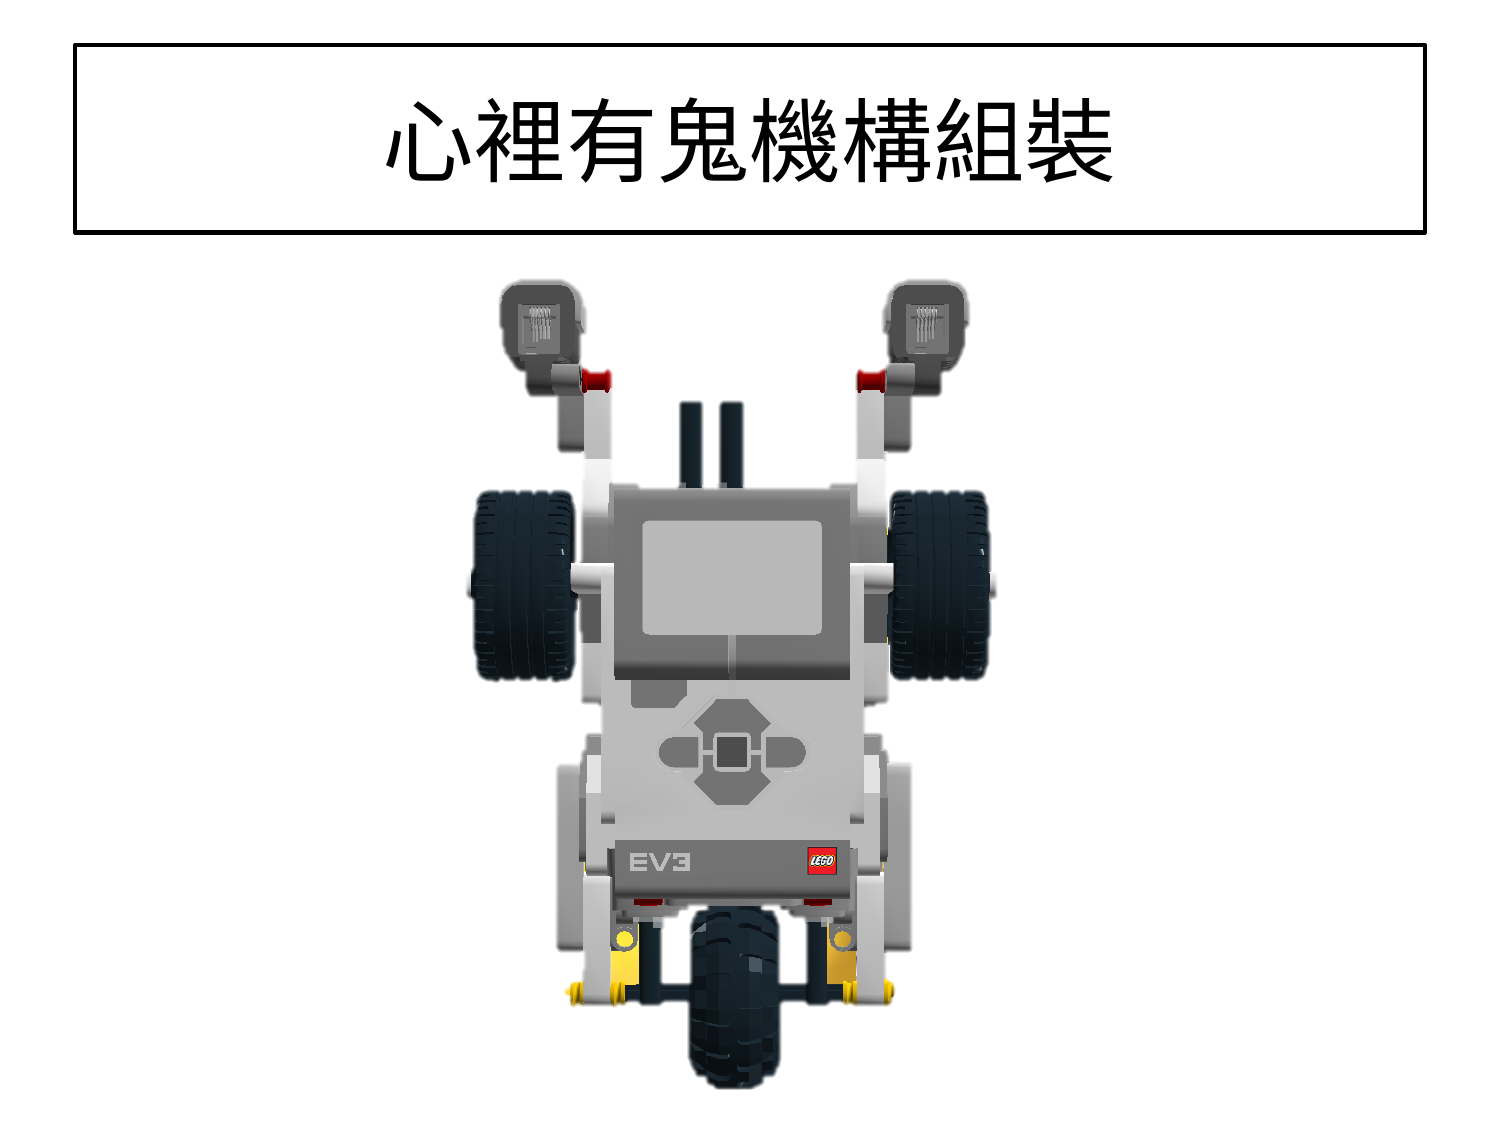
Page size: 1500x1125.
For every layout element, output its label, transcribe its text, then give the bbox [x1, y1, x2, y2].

title 心裡有鬼機構組裝 [73, 43, 1427, 228]
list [0, 232, 1500, 1125]
